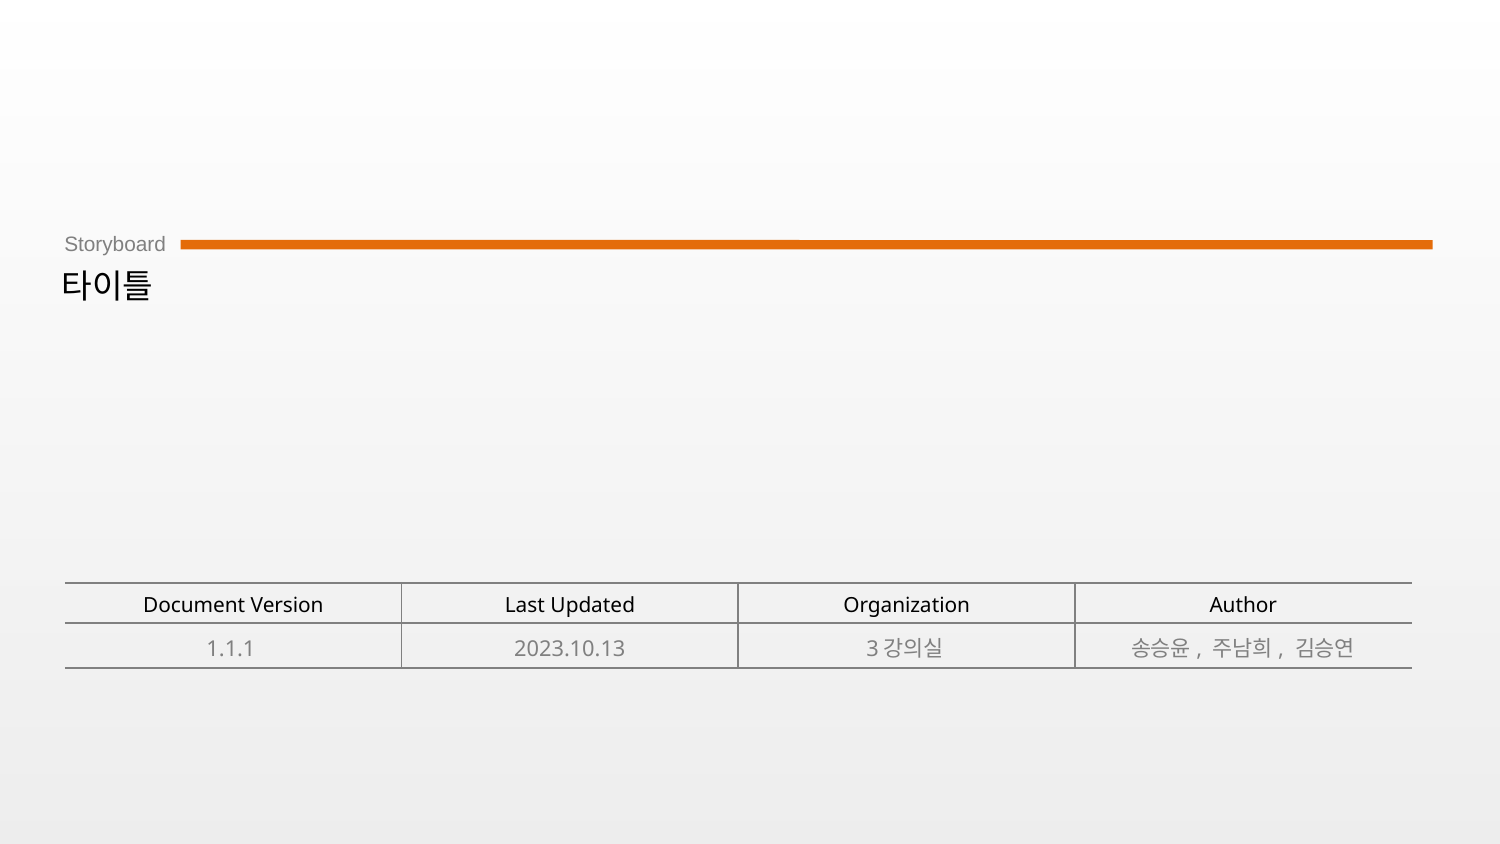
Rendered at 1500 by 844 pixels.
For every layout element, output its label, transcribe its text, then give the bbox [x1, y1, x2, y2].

list 2023.10.13 [404, 627, 736, 663]
title 타이틀 [46, 249, 1436, 321]
list 송승윤, 주남희, 김승연 [1077, 627, 1409, 663]
list 1.1.1 [65, 627, 397, 663]
list 3강의실 [739, 627, 1071, 663]
